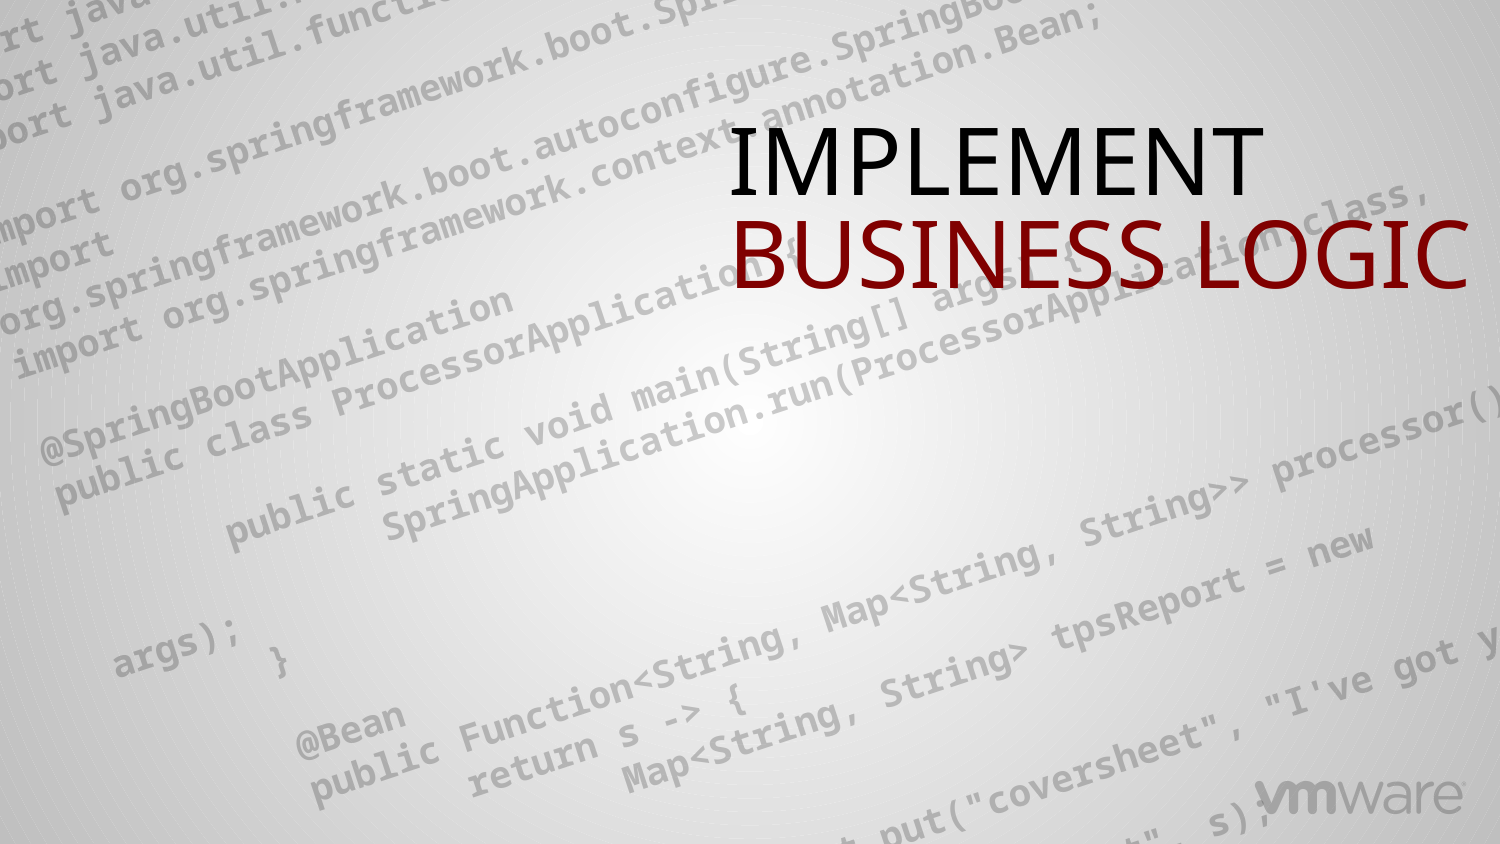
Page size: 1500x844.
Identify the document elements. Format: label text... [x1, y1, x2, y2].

text_box package io.spring.processor; import java.util.HashMap; import java.util.Map; import java.util.function.Function; import org.springframework.boot.SpringApplication; import org.springframework.boot.autoconfigure.SpringBootApplication; import org.springframework.context.annotation.Bean; @SpringBootApplication public class ProcessorApplication { public static void main(String[] args) { SpringApplication.run(ProcessorApplication.class, args); } @Bean public Function<String, Map<String, String>> processor() { return s -> { Map<String, String> tpsReport = new HashMap<>(2); tpsReport.put("coversheet", "I've got you covered"); tpsReport.put("report", s); return tpsReport; }; } } [0, 0, 1500, 844]
text_box IMPLEMENT BUSINESS LOGIC [713, 112, 1487, 315]
